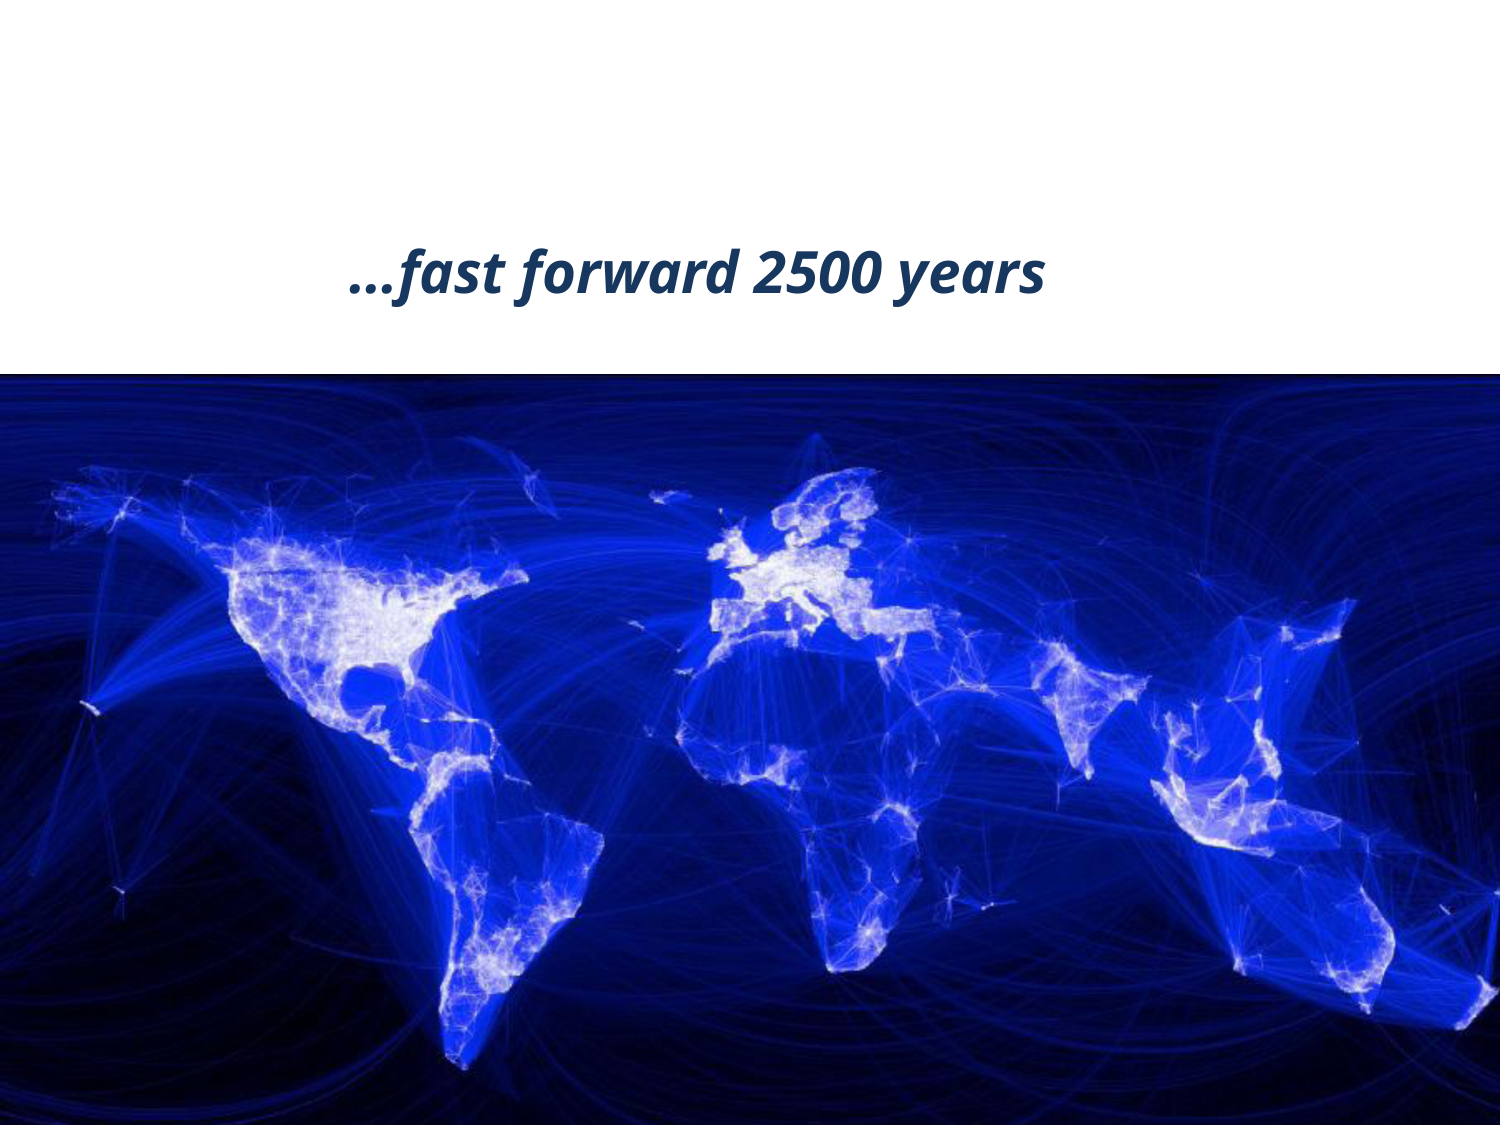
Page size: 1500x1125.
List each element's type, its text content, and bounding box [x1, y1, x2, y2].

picture [0, 374, 1500, 1125]
title …fast forward 2500 years [45, 212, 1352, 328]
